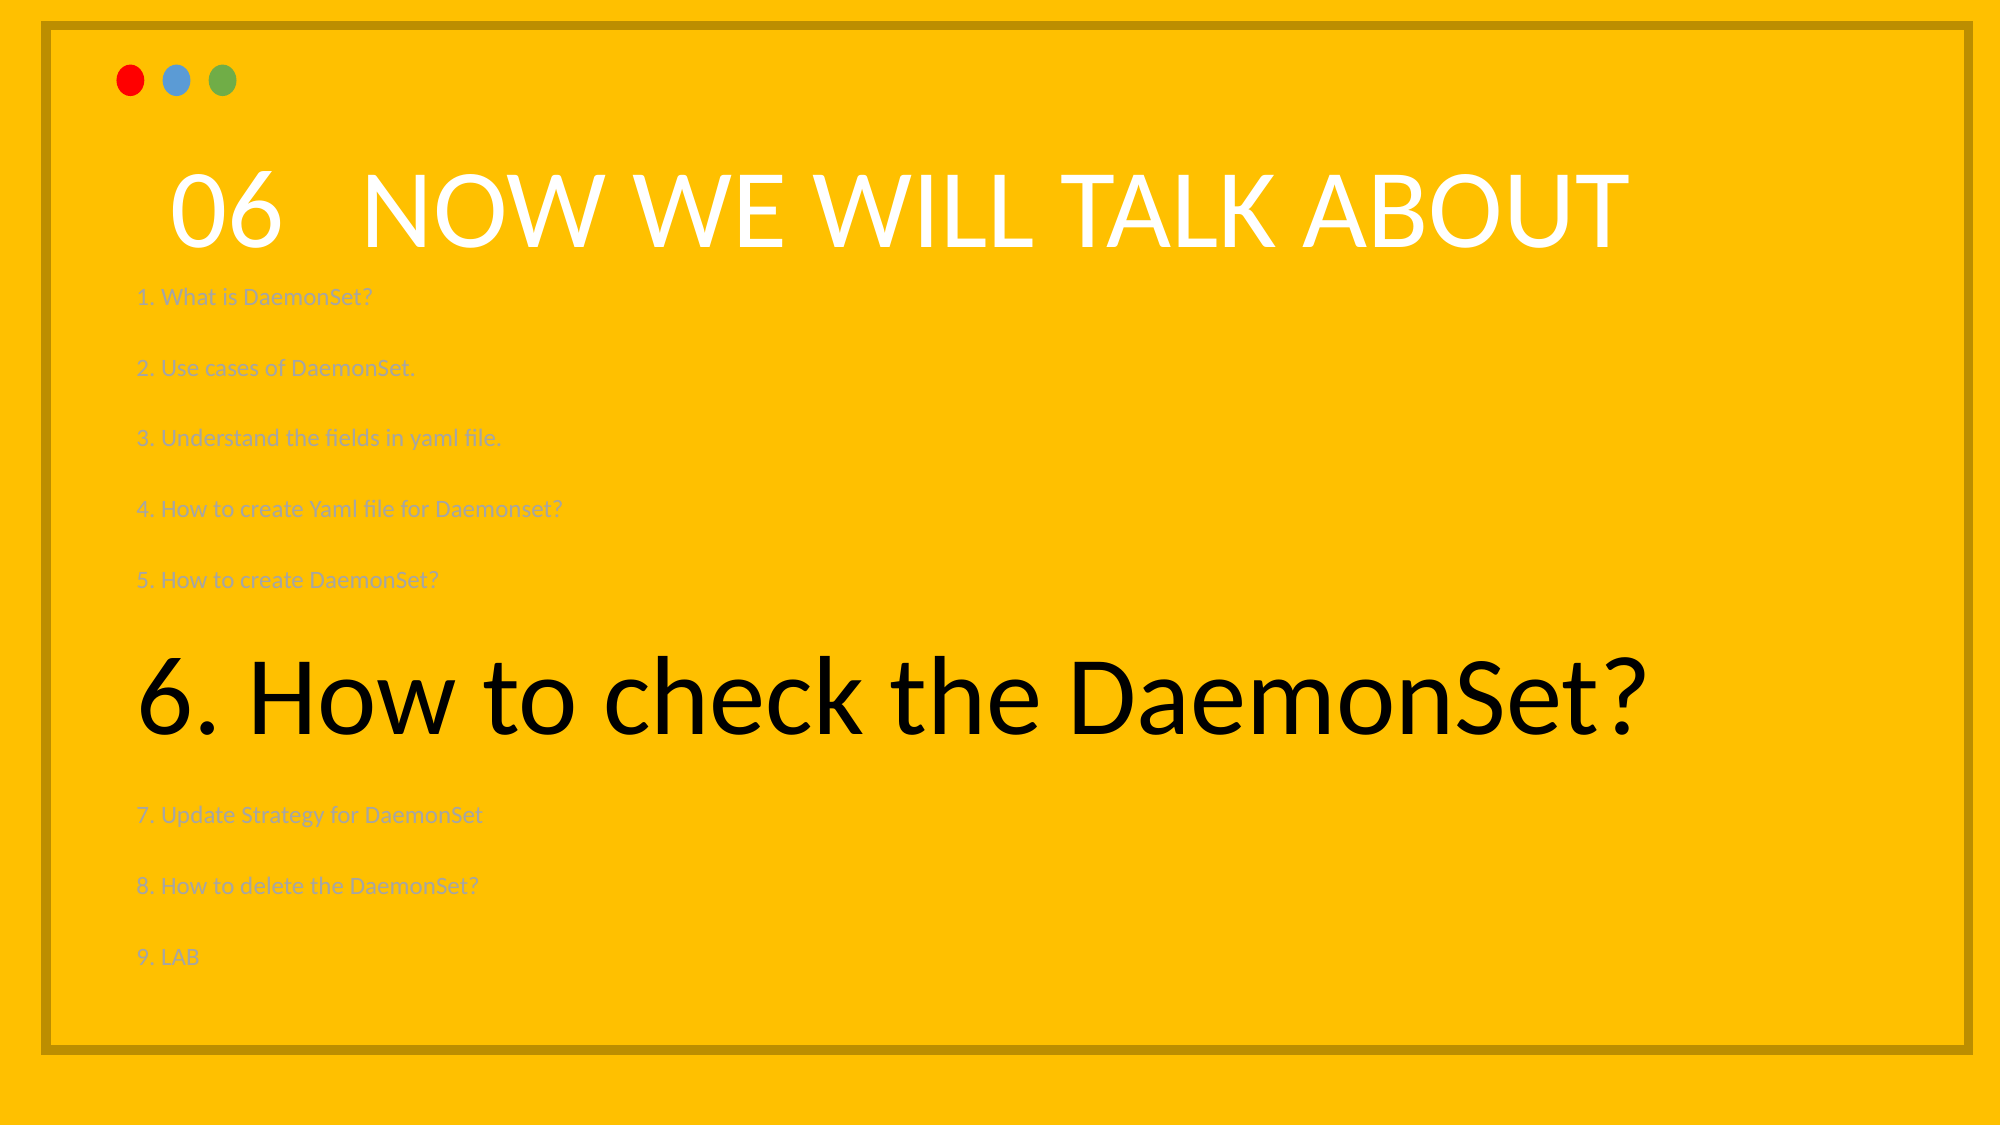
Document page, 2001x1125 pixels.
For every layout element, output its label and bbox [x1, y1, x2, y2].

text_box [46, 25, 1969, 1050]
